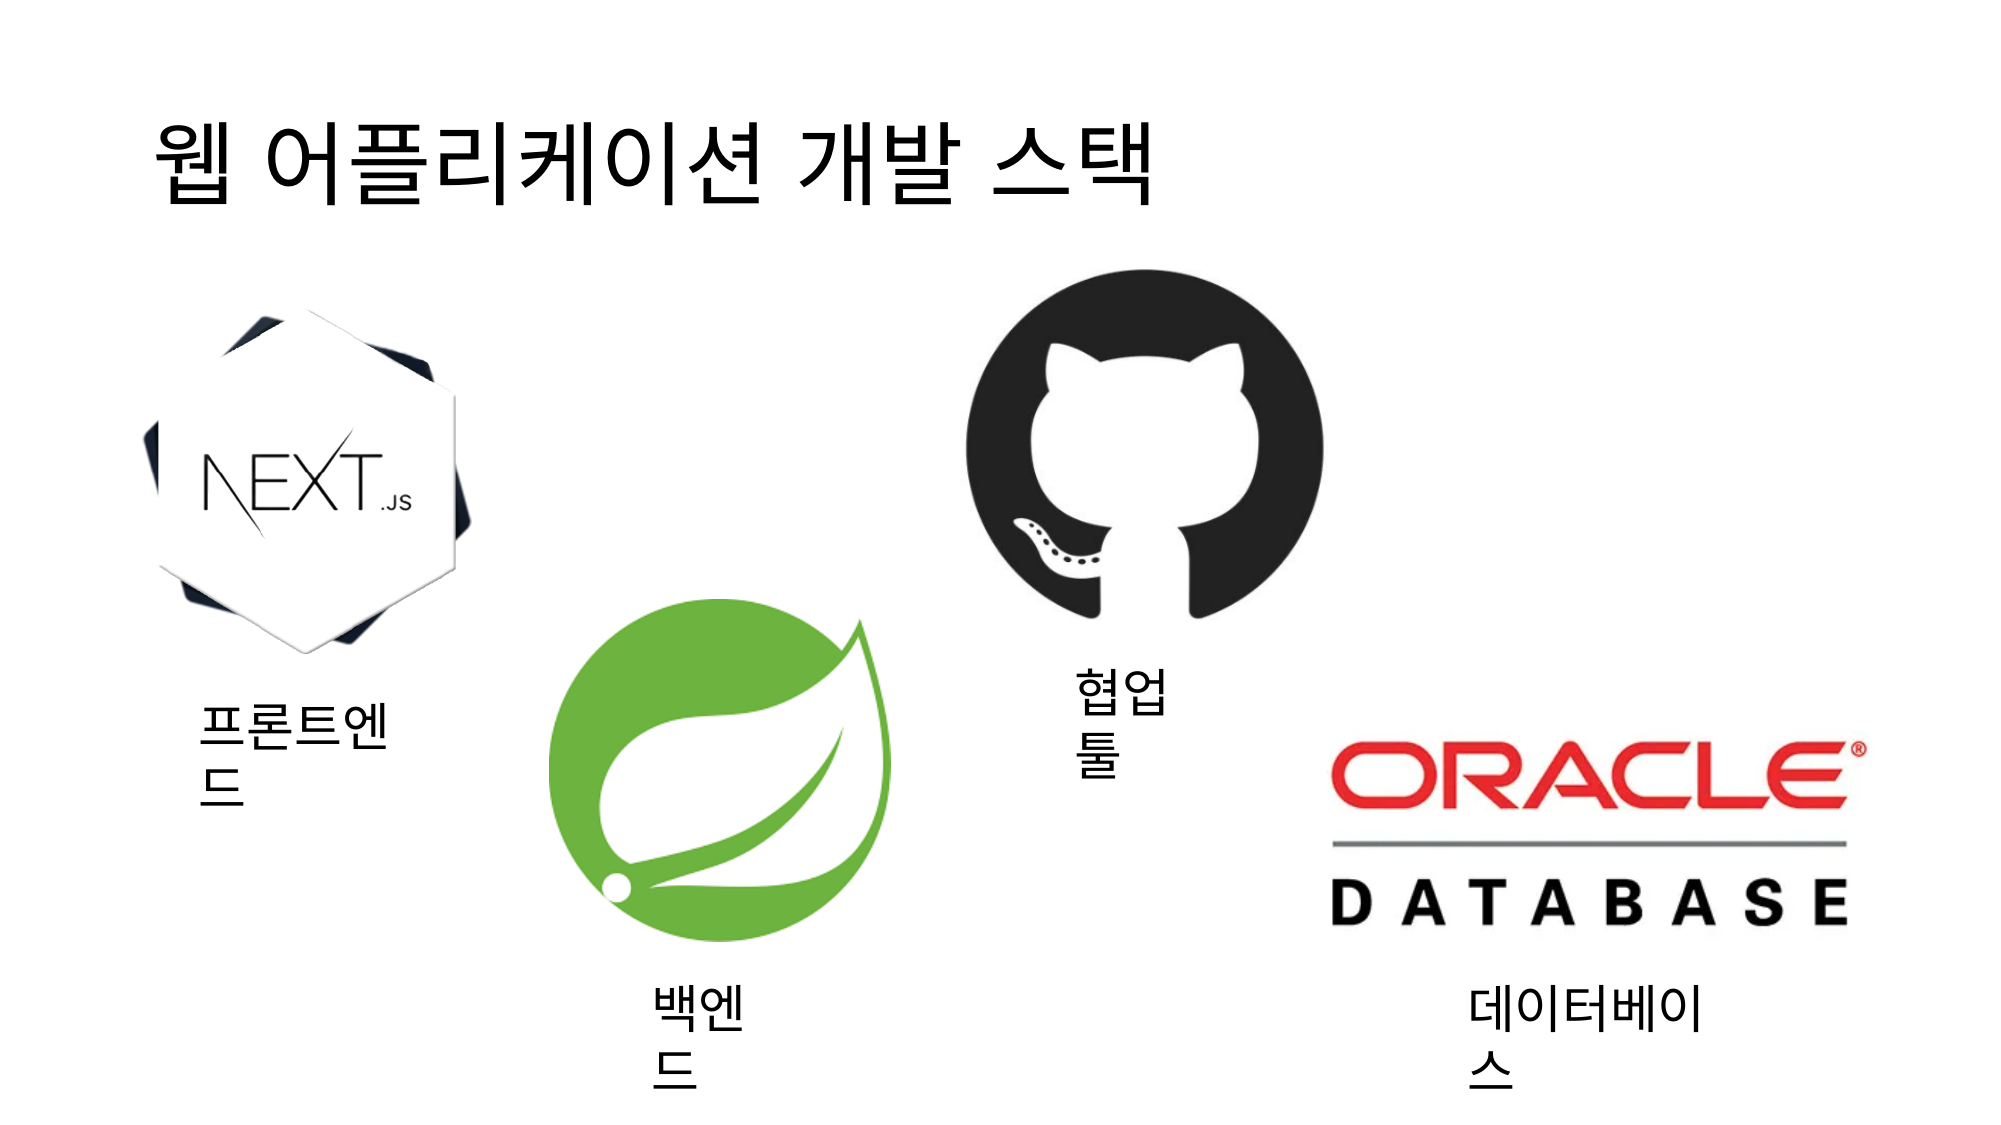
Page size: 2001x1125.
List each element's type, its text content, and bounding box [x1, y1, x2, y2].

picture [109, 292, 504, 654]
text_box 데이터베이스 [1452, 993, 1745, 1110]
picture [1300, 675, 1898, 993]
title 웹 어플리케이션 개발 스택 [137, 59, 1863, 278]
picture [549, 599, 891, 942]
picture [936, 236, 1353, 654]
text_box 협업 툴 [1059, 654, 1247, 793]
text_box 백엔드 [636, 969, 804, 1110]
text_box 프론트엔드 [183, 686, 430, 827]
